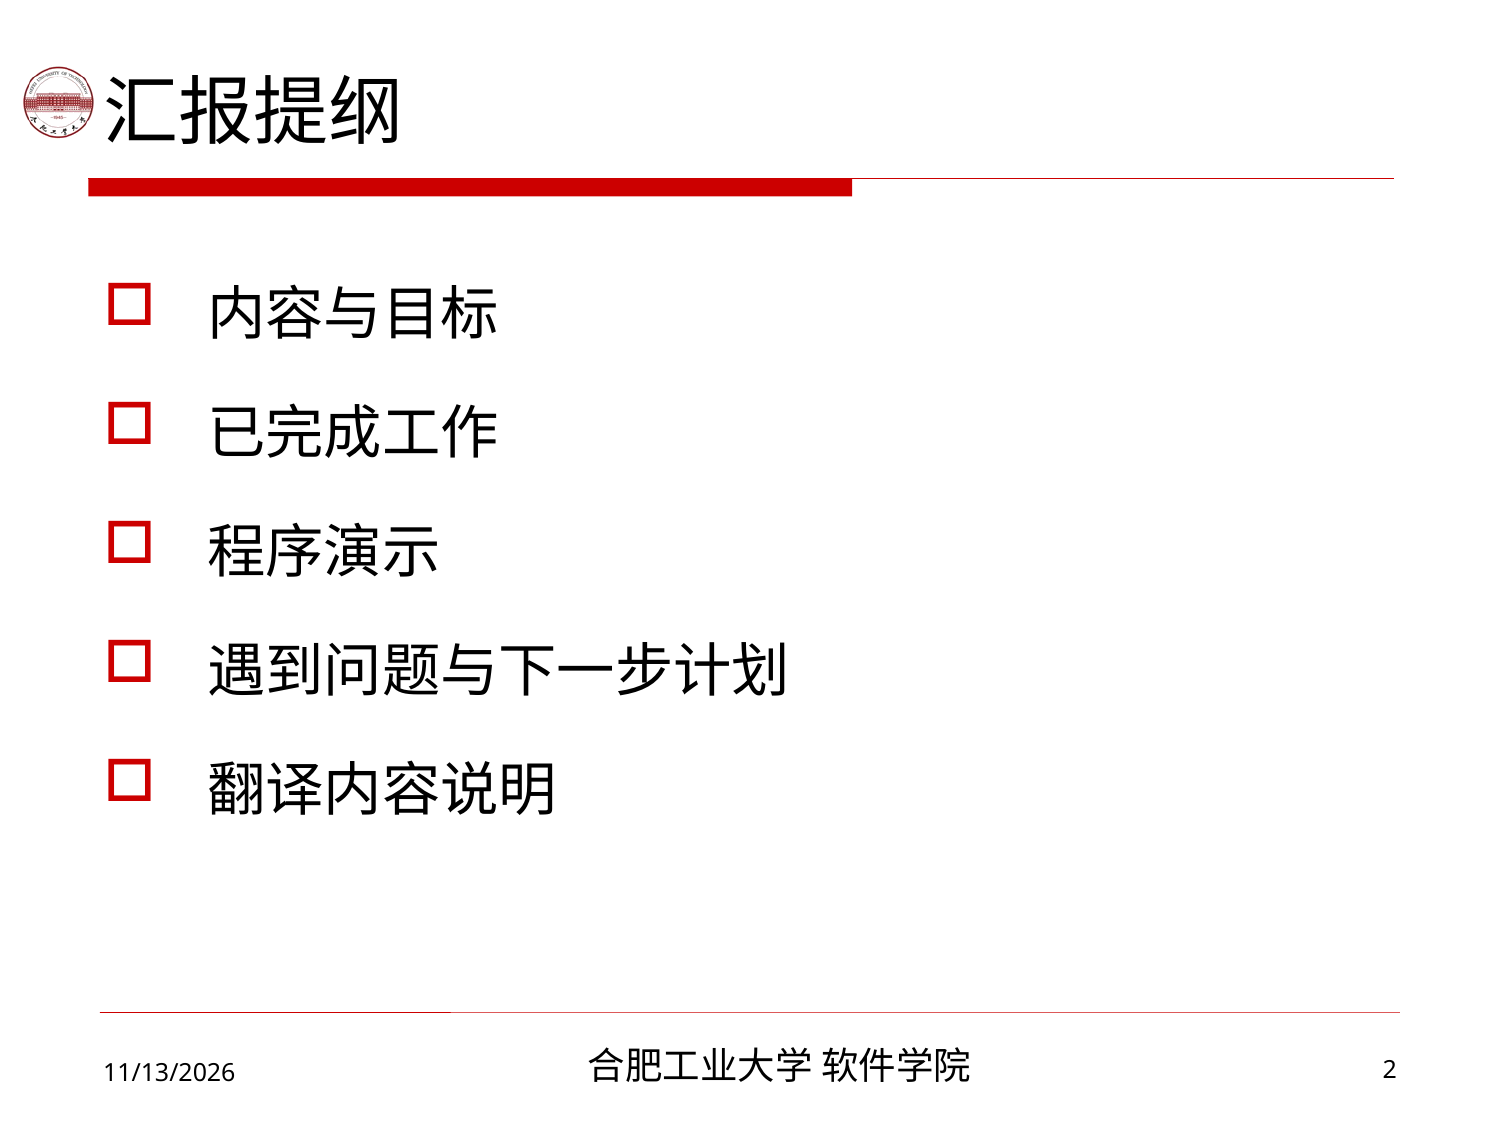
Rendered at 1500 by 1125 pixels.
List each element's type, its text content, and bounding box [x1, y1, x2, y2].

text_box [88, 1048, 314, 1093]
list 内容与目标 已完成工作 程序演示 遇到问题与下一步计划 翻译内容说明 [88, 219, 1436, 1003]
picture [11, 55, 88, 143]
title 汇报提纲 [88, 38, 1402, 162]
